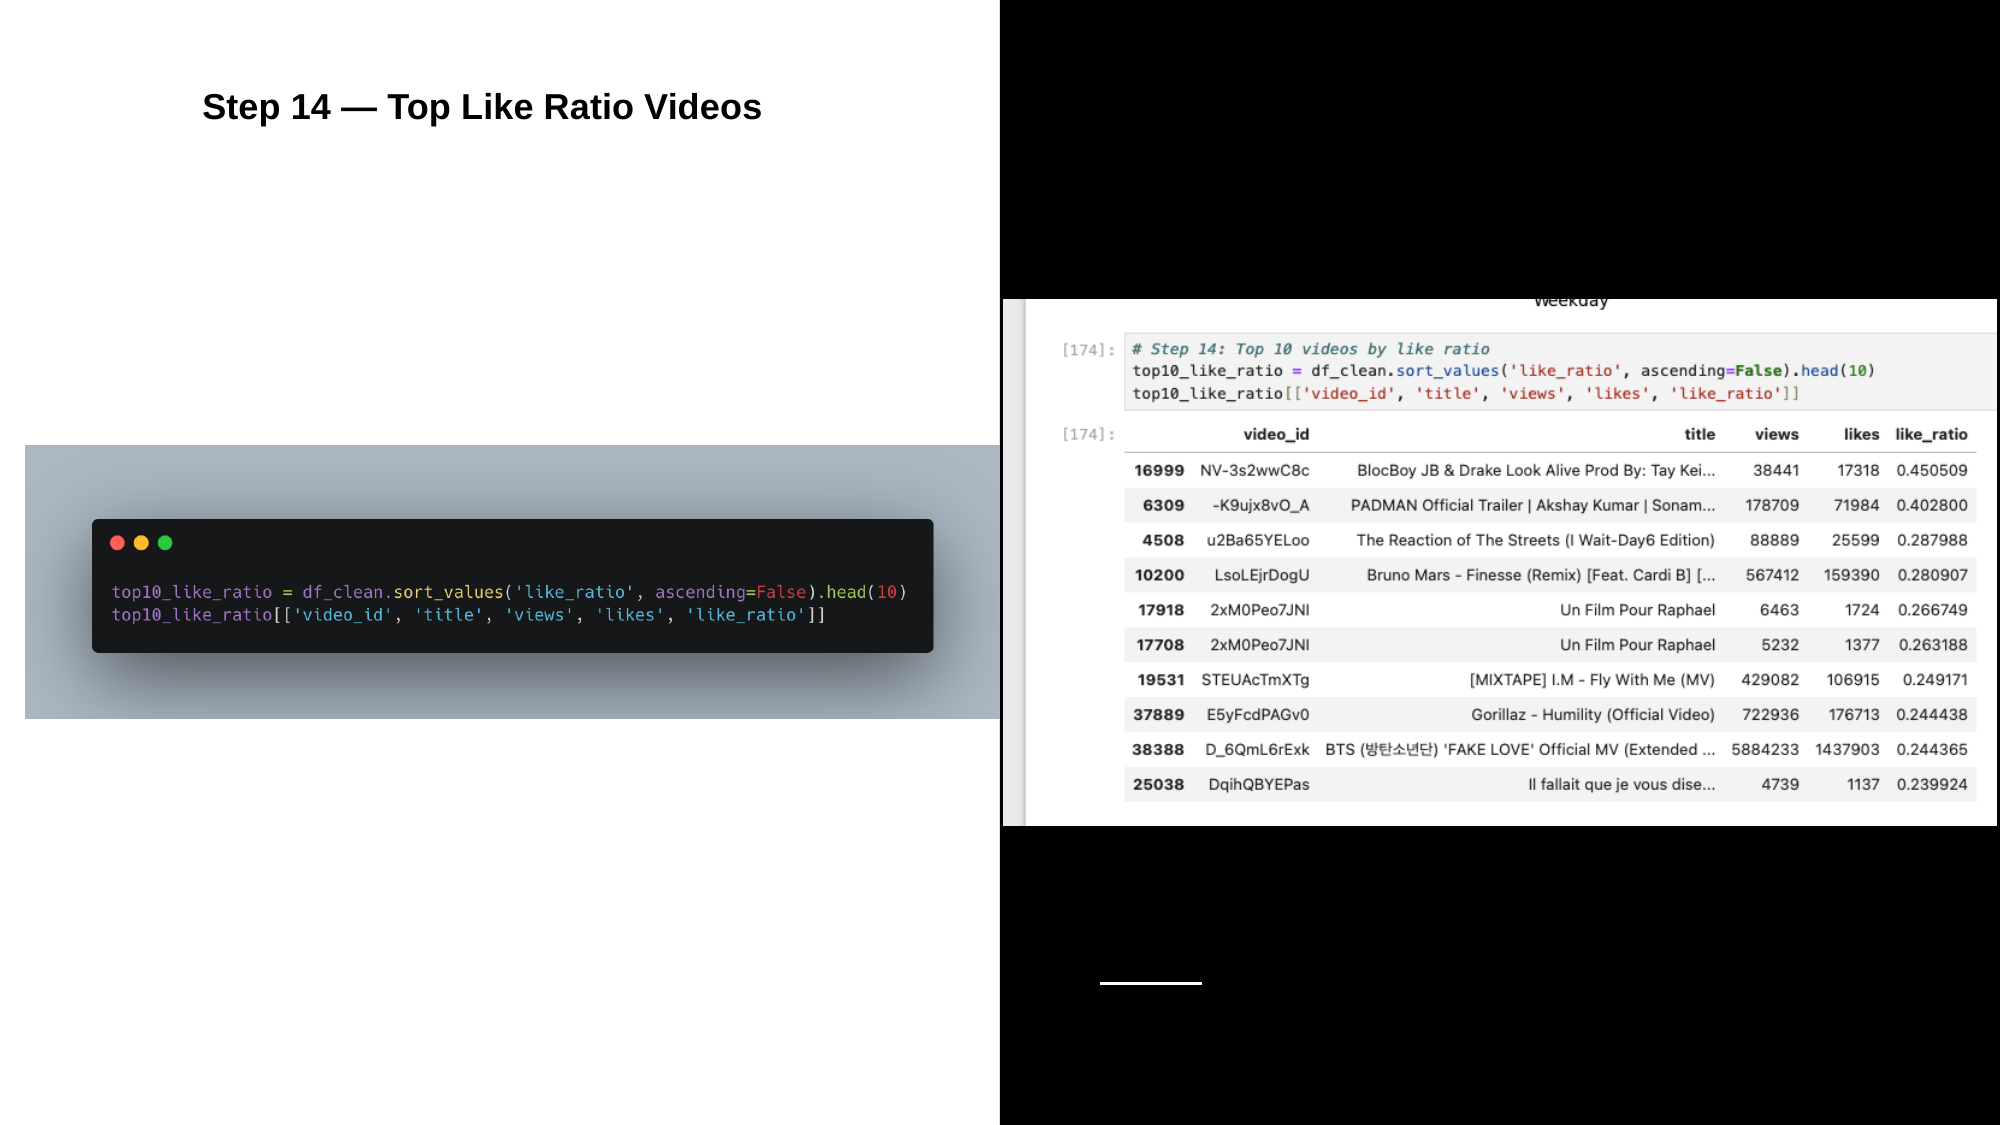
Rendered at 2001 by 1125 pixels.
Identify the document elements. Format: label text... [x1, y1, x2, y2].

title Step 14 — Top Like Ratio Videos [182, 49, 852, 197]
picture [24, 444, 1001, 720]
picture [1003, 298, 1997, 827]
